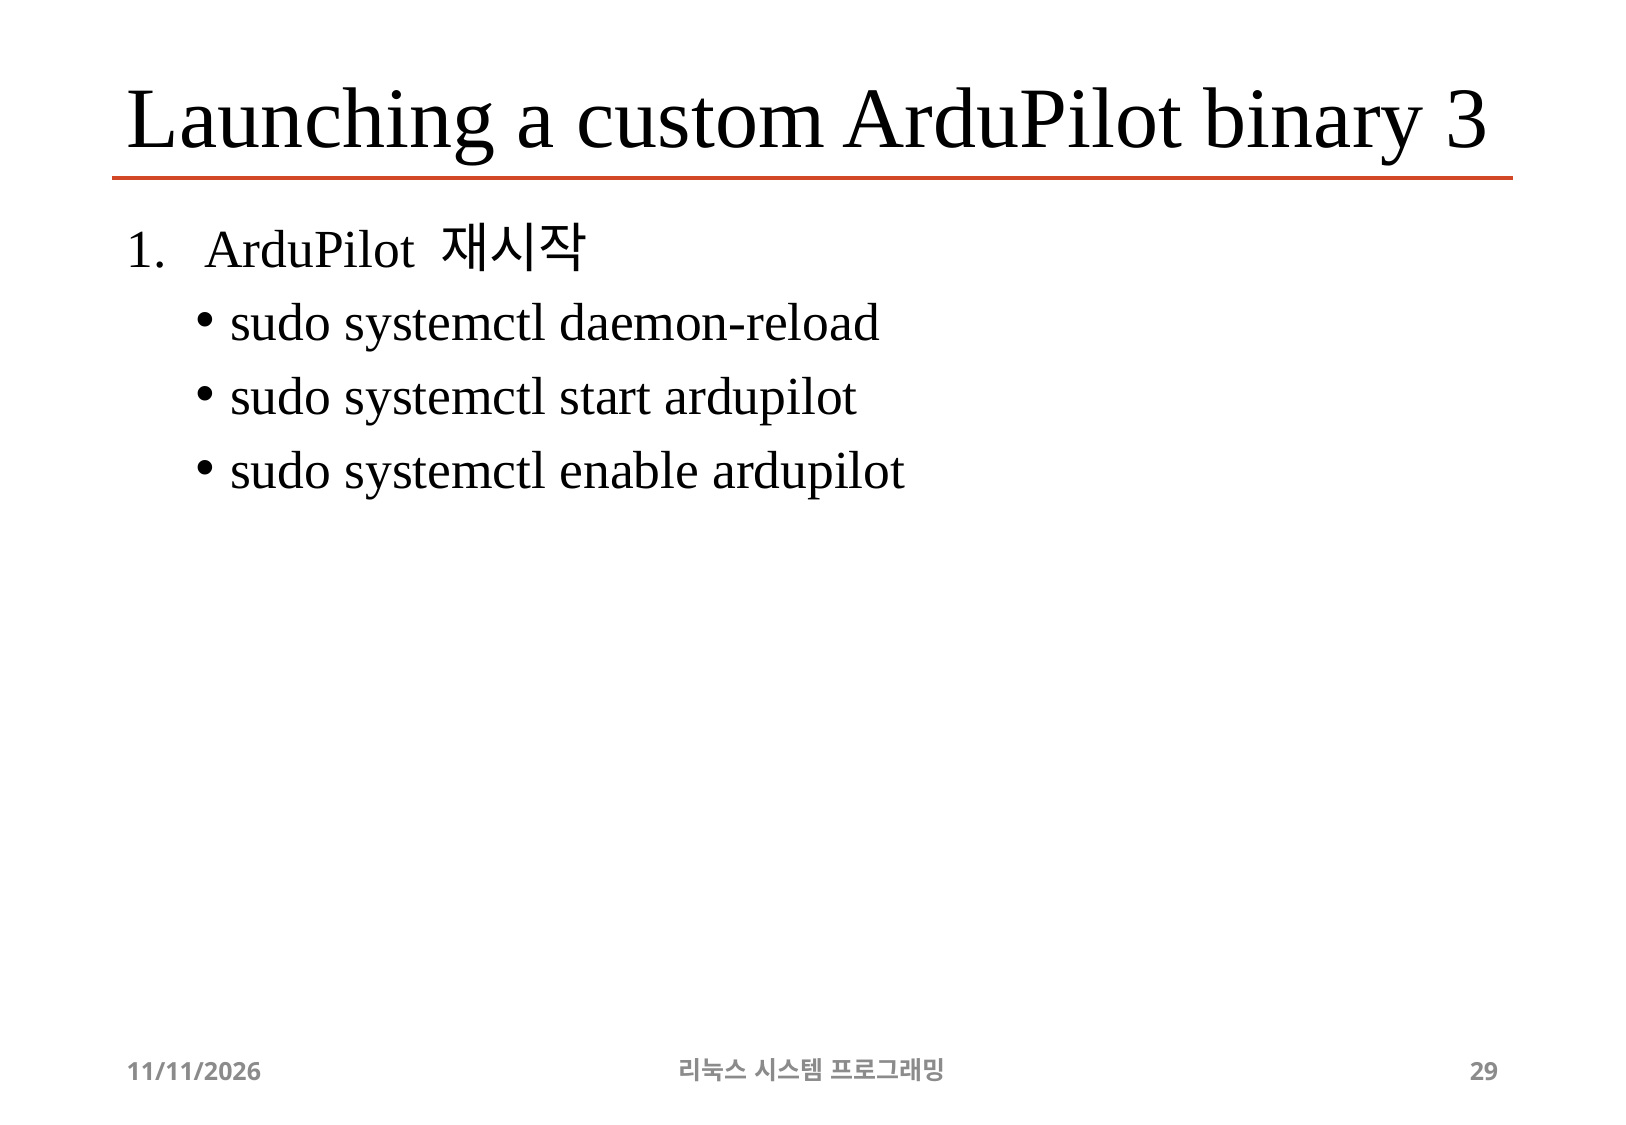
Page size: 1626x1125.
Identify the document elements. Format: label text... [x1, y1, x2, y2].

slide_number 29 [1433, 1042, 1514, 1103]
list ArduPilot 재시작 sudo systemctl daemon-reload sudo systemctl start ardupilot sudo systemctl enable ardupilot [111, 205, 1514, 507]
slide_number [111, 1042, 303, 1103]
footer 리눅스 시스템 프로그래밍 [538, 1042, 1087, 1103]
title Launching a custom ArduPilot binary 3 [111, 59, 1514, 179]
